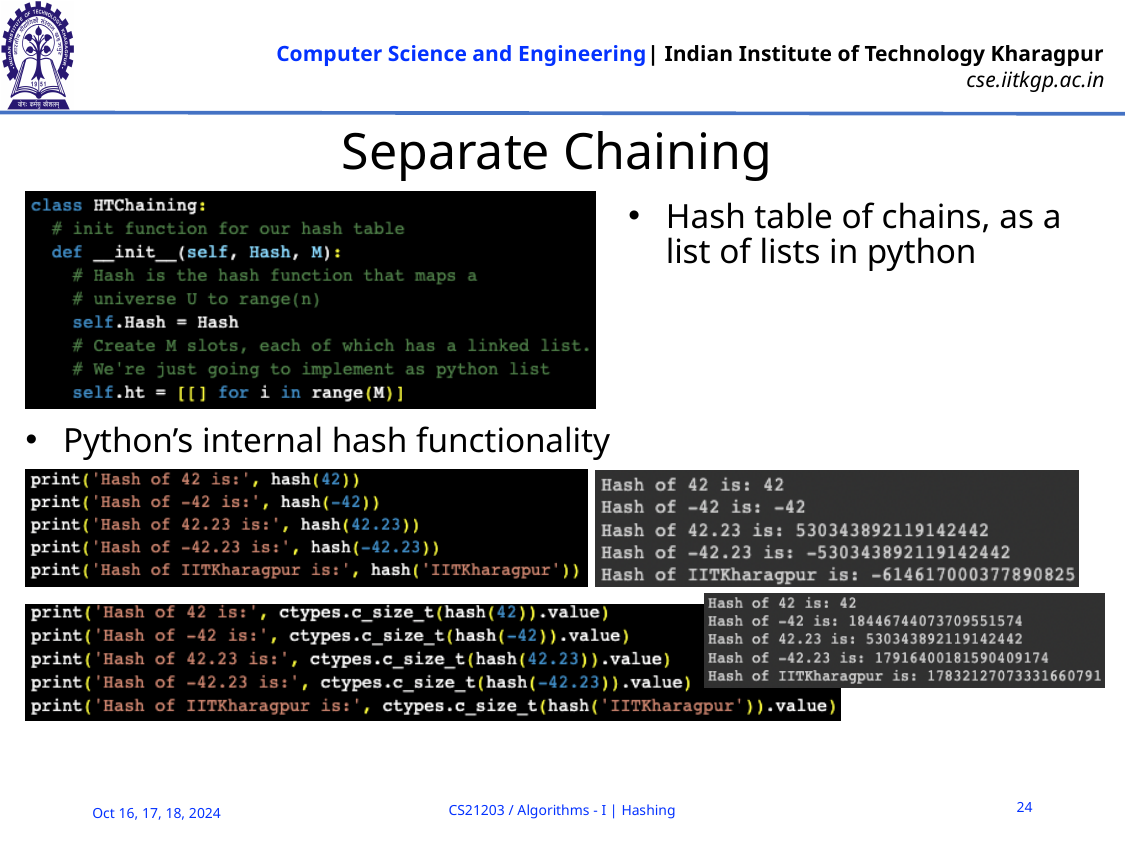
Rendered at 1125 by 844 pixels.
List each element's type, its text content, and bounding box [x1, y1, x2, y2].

picture [595, 470, 1079, 587]
picture [1, 1, 74, 110]
picture [25, 593, 1105, 721]
text_box Hash table of chains, as a list of lists in python [613, 192, 1099, 299]
picture [25, 469, 588, 587]
footer CS21203 / Algorithms - I | Hashing [185, 787, 940, 833]
title Separate Chaining [35, 78, 1078, 221]
slide_number 24 [992, 785, 1048, 831]
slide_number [77, 798, 274, 844]
text_box Python’s internal hash functionality [10, 416, 1100, 469]
picture [25, 191, 596, 409]
